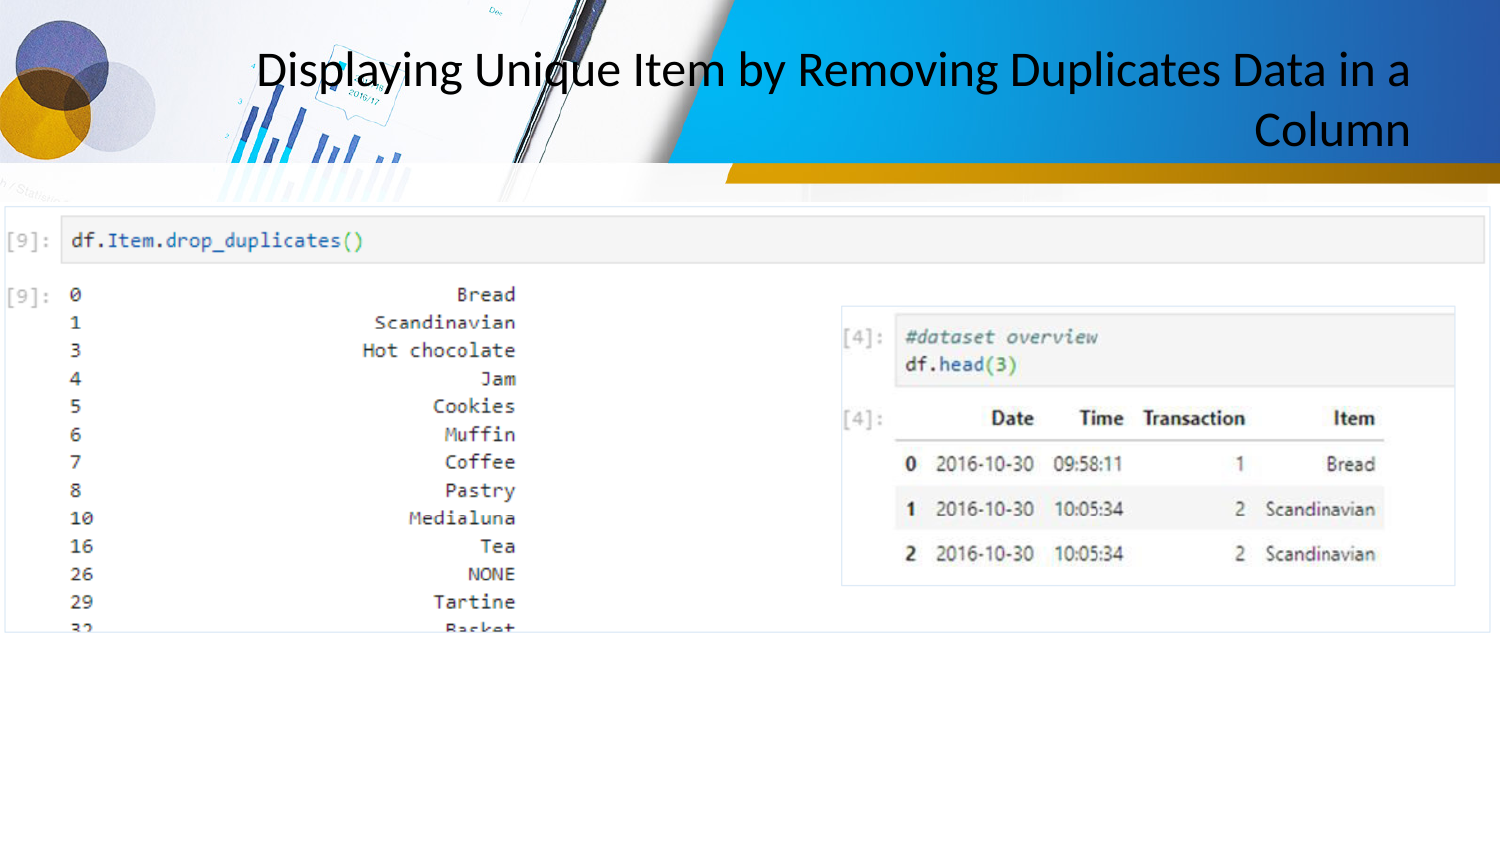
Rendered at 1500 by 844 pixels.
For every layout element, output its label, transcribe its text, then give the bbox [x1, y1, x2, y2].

title Displaying Unique Item by Removing Duplicates Data in a Column [73, 46, 1427, 147]
picture [0, 0, 1500, 844]
